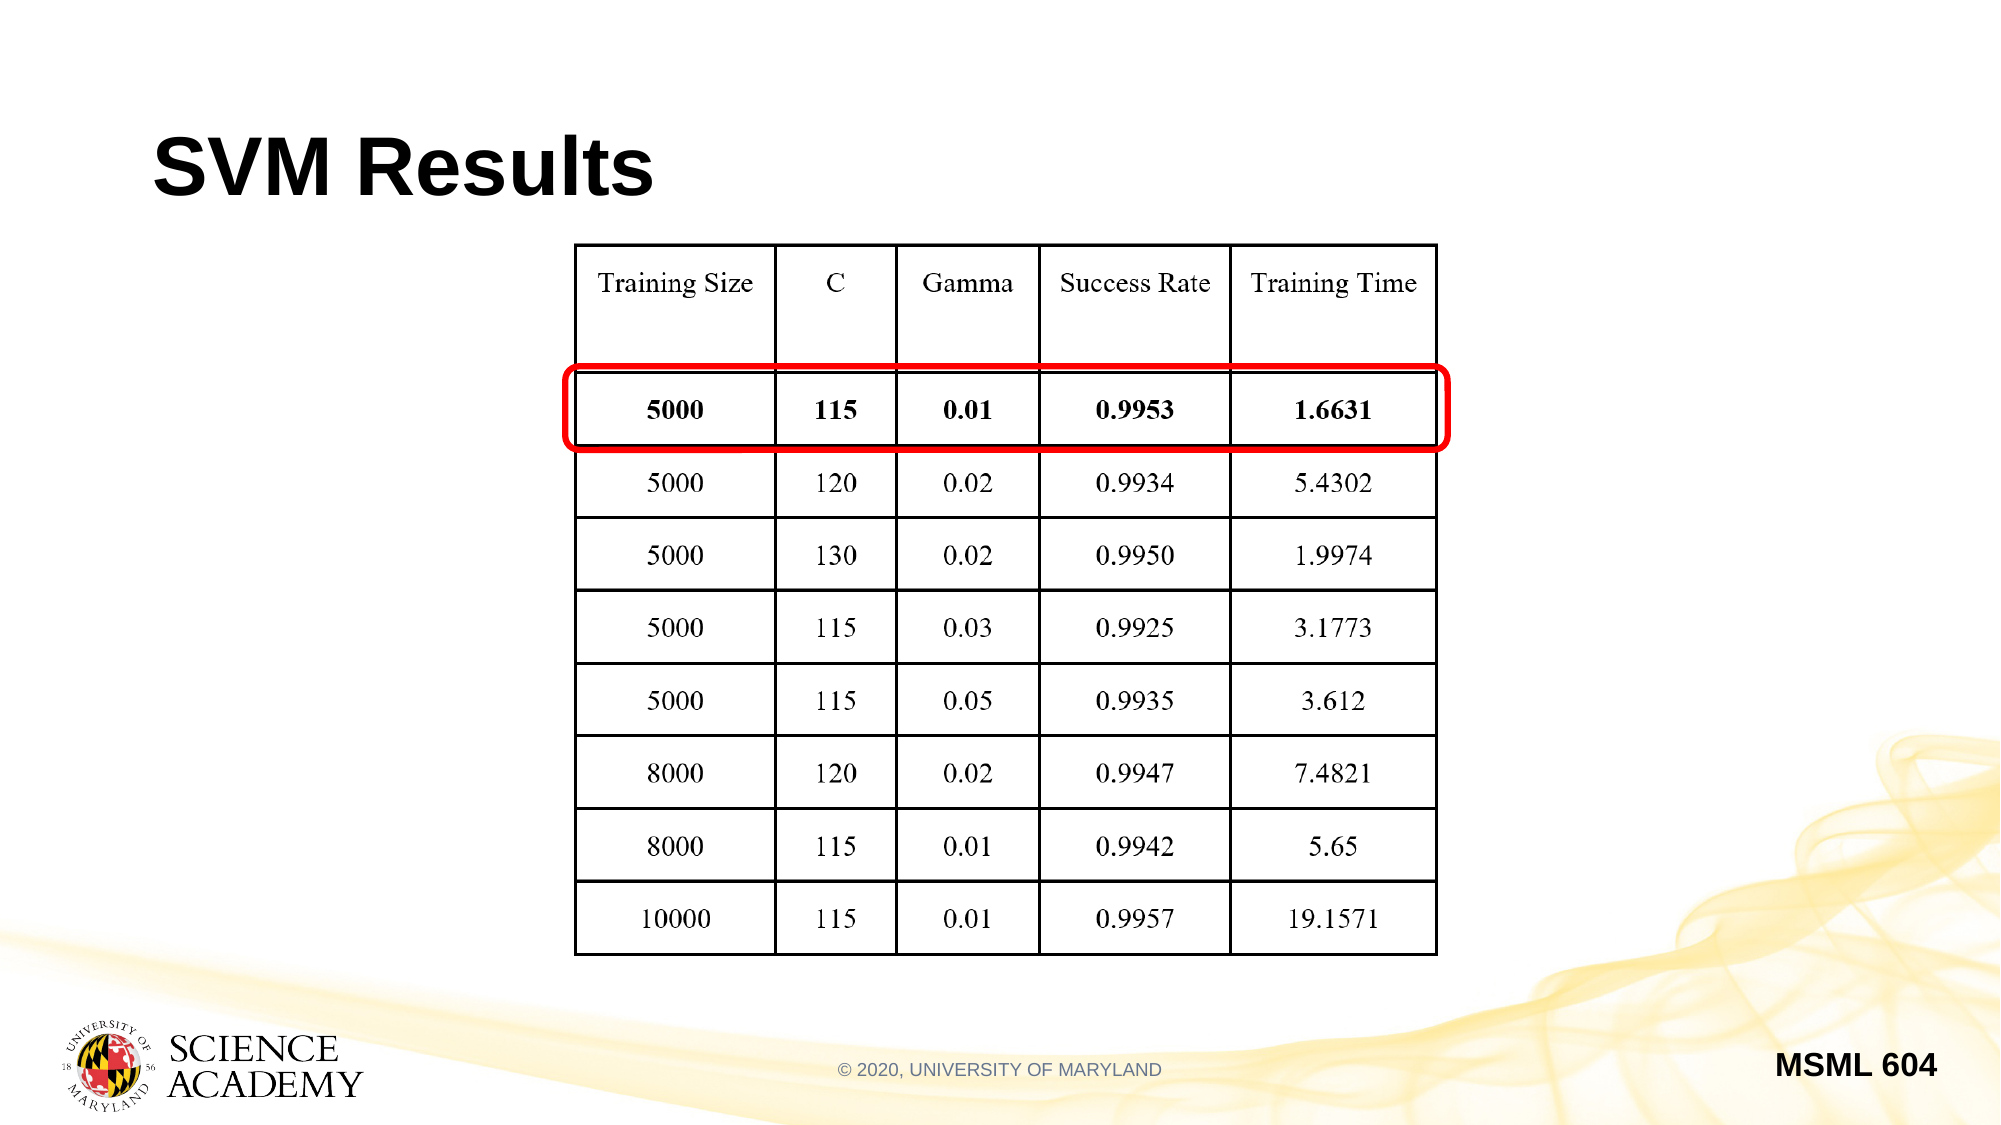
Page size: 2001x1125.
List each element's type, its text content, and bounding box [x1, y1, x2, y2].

picture [0, 217, 2000, 1125]
title SVM Results [137, 59, 1863, 278]
